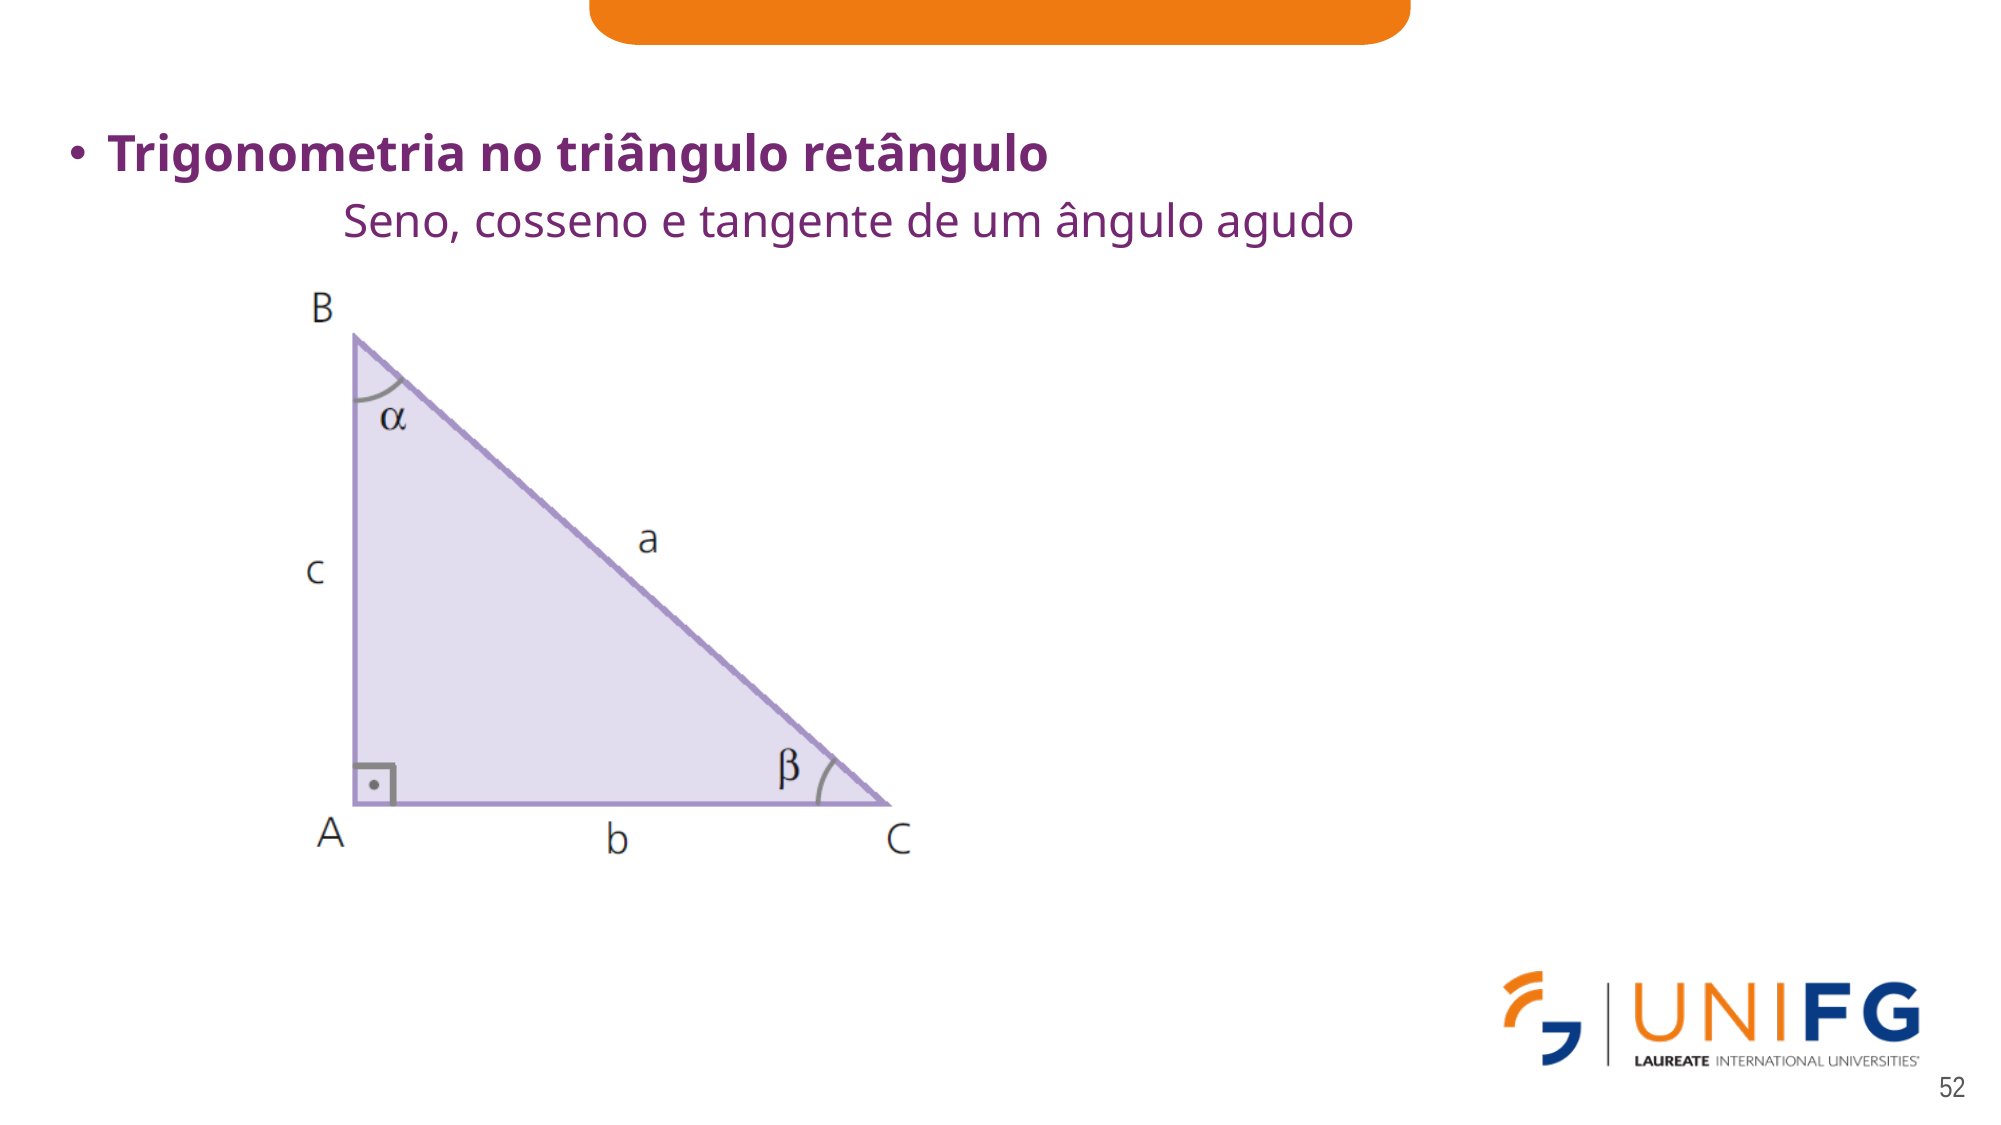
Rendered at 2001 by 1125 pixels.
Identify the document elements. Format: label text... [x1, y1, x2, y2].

picture [1494, 1019, 1928, 1074]
text_box Seno, cosseno e tangente de um ângulo agudo [328, 184, 1483, 255]
picture [306, 289, 915, 859]
list Trigonometria no triângulo retângulo [55, 120, 1945, 1019]
